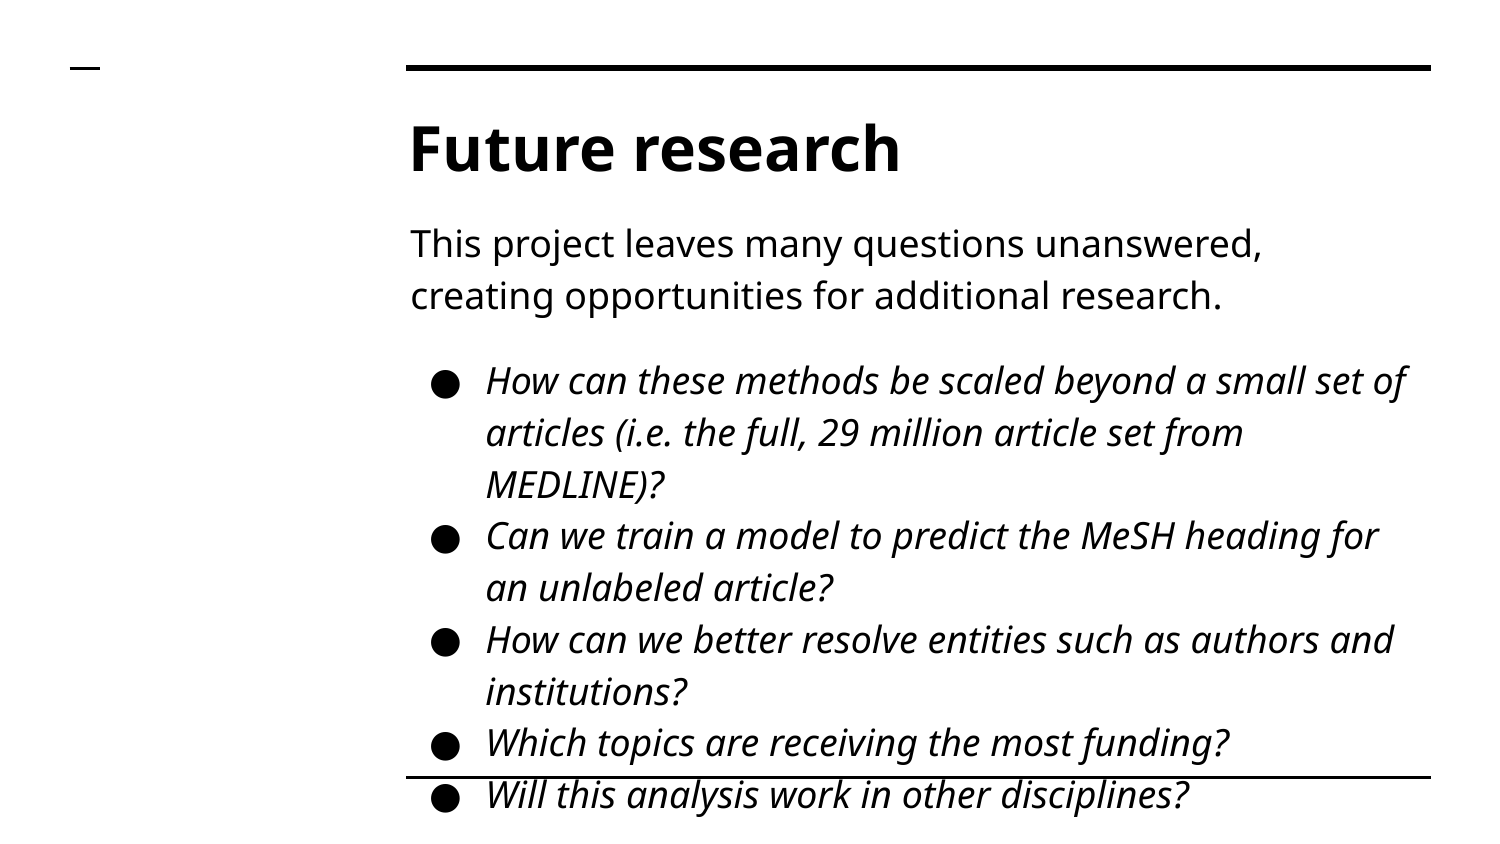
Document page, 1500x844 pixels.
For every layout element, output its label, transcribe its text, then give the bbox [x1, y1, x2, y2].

title Future research [393, 94, 1431, 199]
list This project leaves many questions unanswered, creating opportunities for additional research. How can these methods be scaled beyond a small set of articles (i.e. the full, 29 million article set from MEDLINE)? Can we train a model to predict the MeSH heading for an unlabeled article? How can we better resolve entities such as authors and institutions? Which topics are receiving the most funding? Will this analysis work in other disciplines? [395, 198, 1433, 755]
